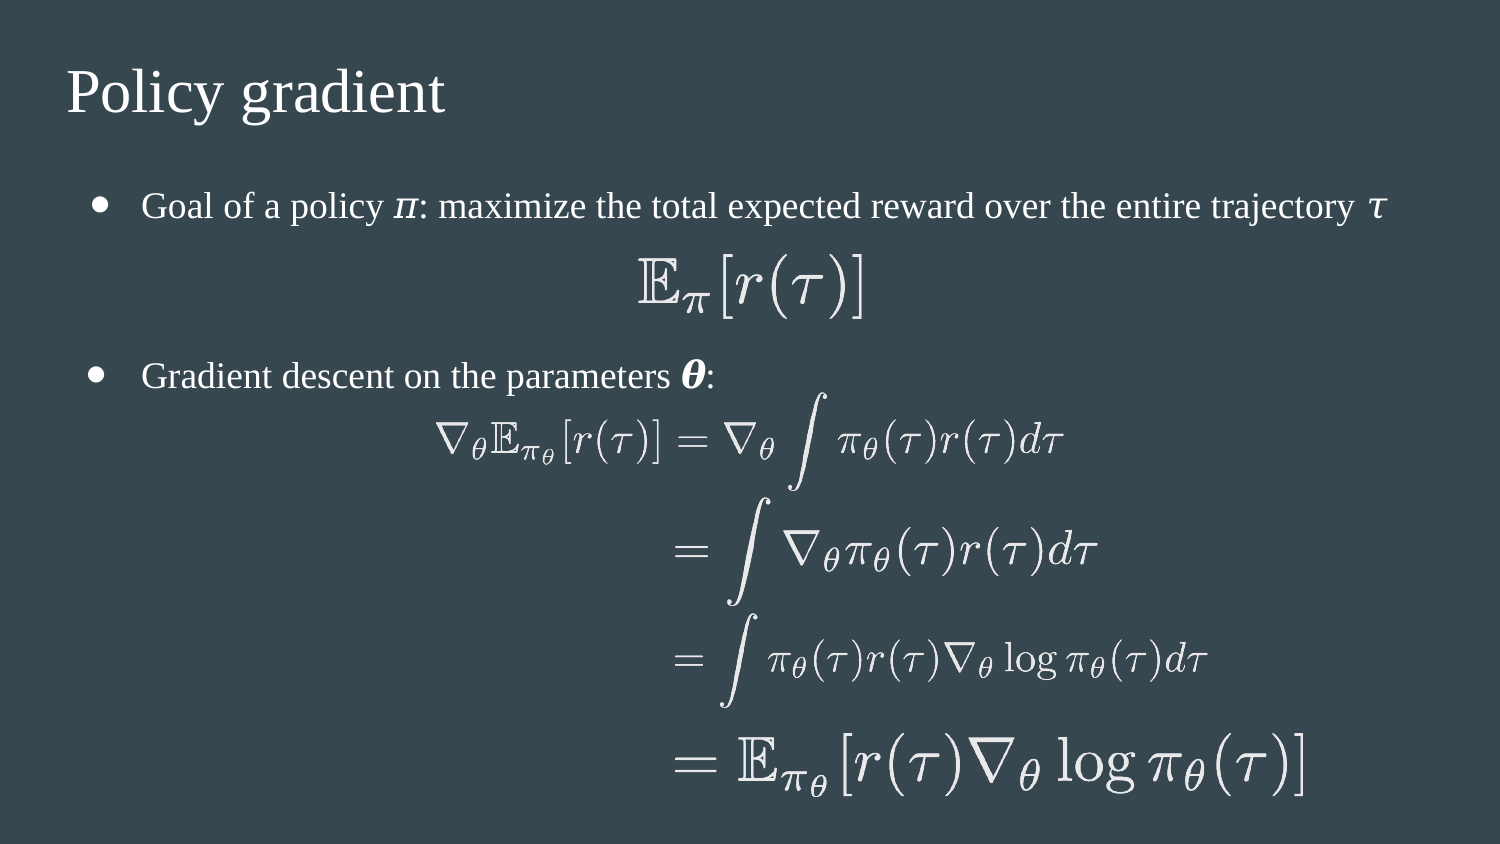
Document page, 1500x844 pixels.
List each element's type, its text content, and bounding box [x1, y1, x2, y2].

picture [638, 254, 862, 320]
picture [675, 733, 1303, 797]
title Policy gradient [51, 35, 1449, 130]
picture [675, 613, 1208, 709]
picture [675, 496, 1098, 606]
picture [436, 392, 1064, 491]
text_box Goal of a policy 𝜋: maximize the total expected reward over the entire trajectory 𝜏 Gradient descent on the parameters 𝜽: [51, 158, 1449, 652]
